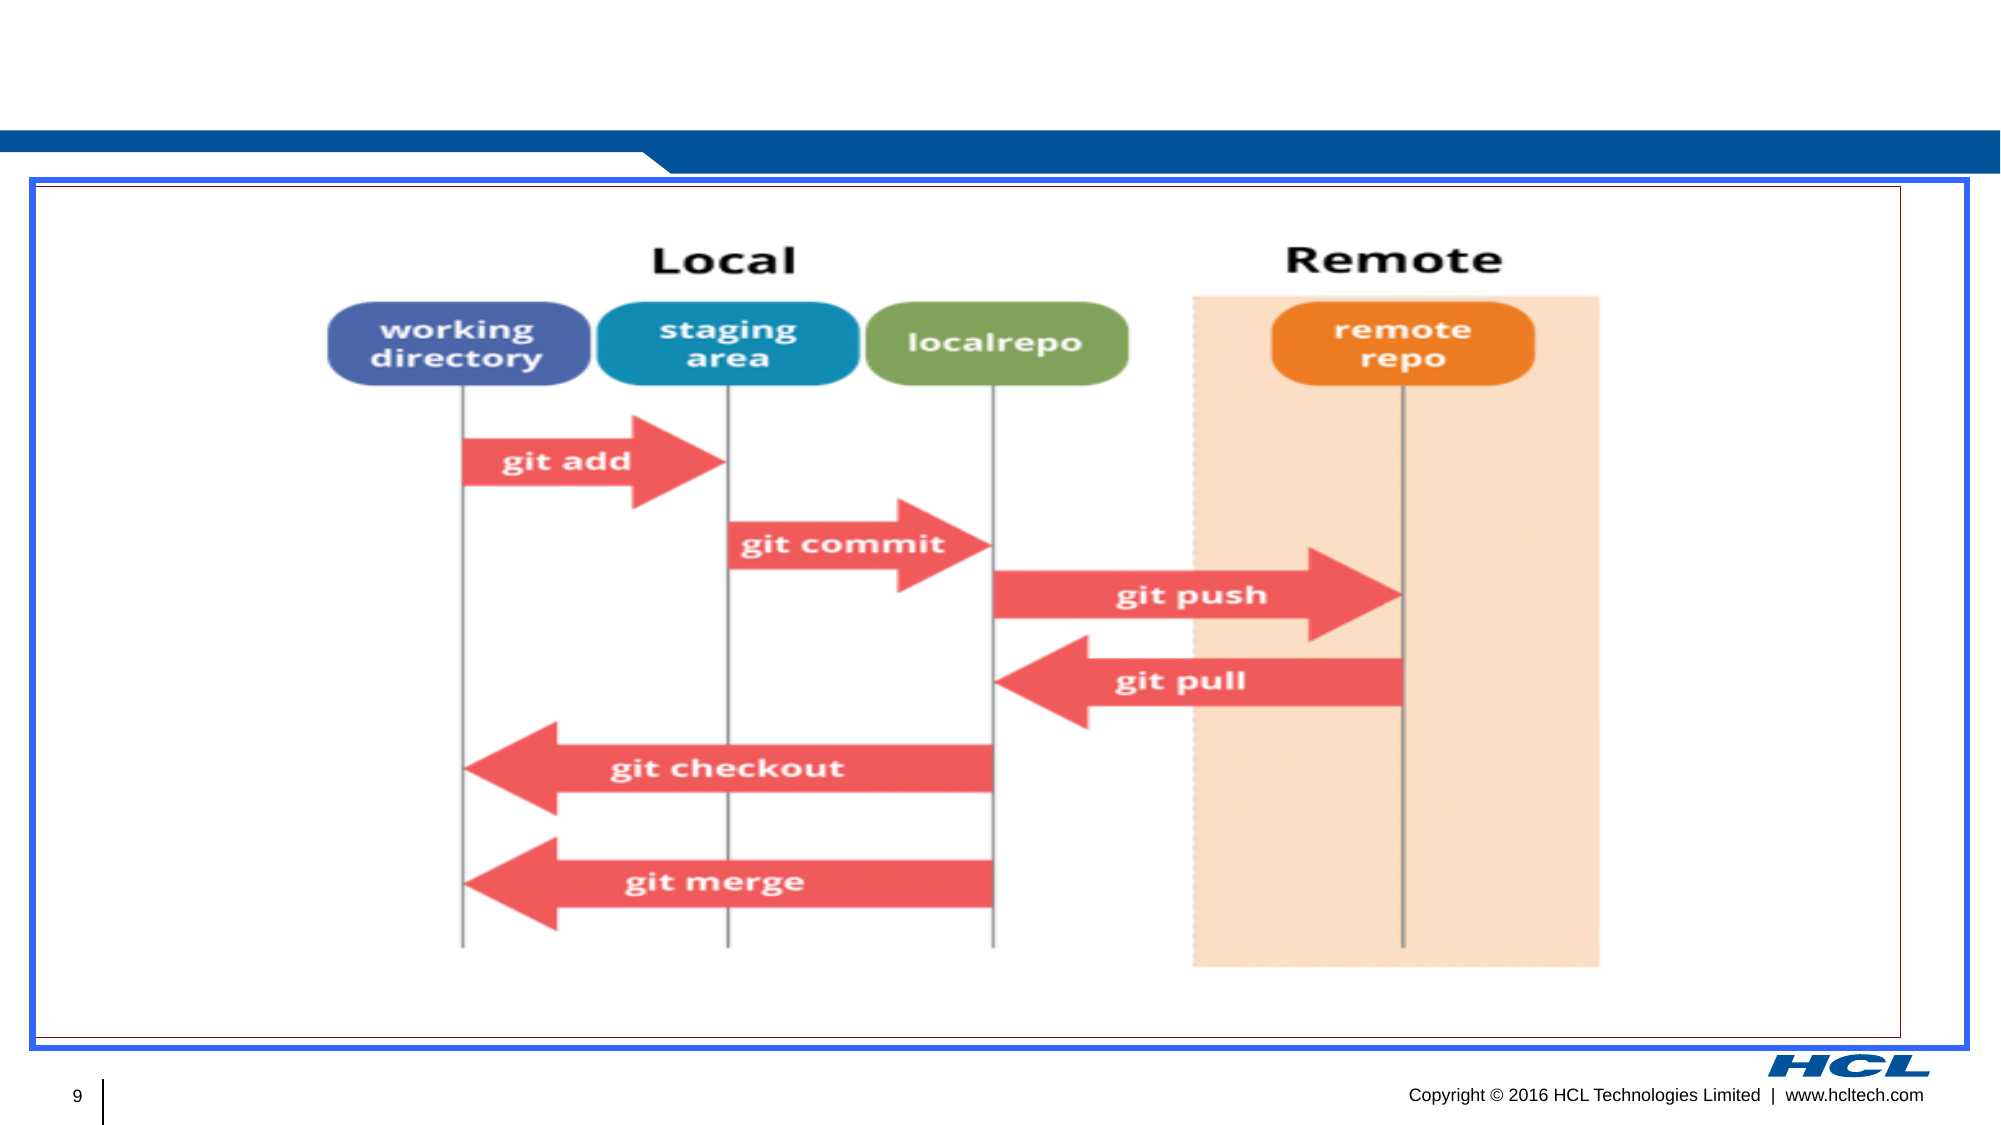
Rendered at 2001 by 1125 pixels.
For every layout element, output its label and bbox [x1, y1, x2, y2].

text_box [32, 179, 1968, 1048]
list [66, 224, 1837, 999]
